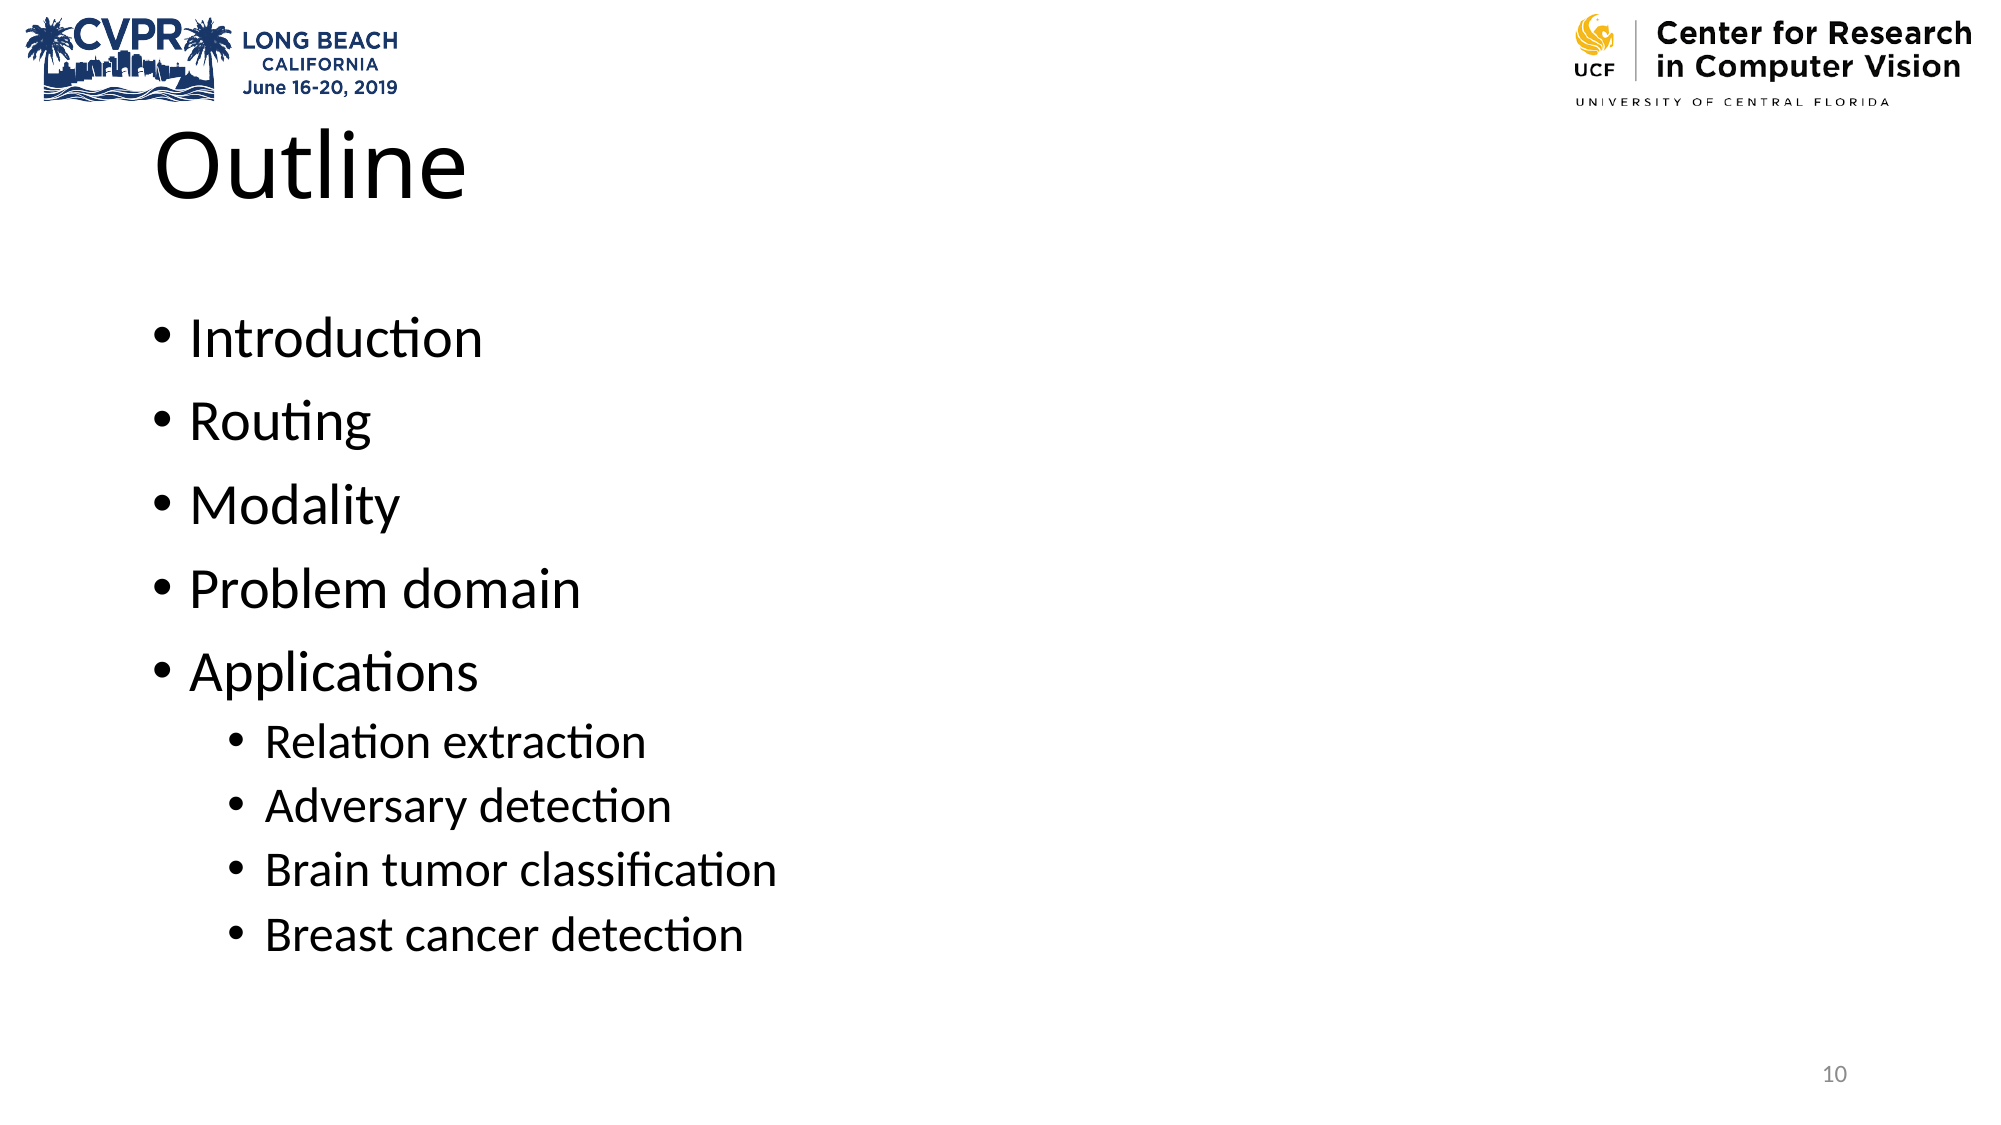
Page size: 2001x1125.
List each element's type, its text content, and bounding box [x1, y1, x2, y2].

picture [25, 17, 397, 102]
title Outline [137, 59, 1863, 278]
picture [1575, 14, 1974, 106]
list Introduction Routing Modality Problem domain Applications Relation extraction Adversary detection Brain tumor classification Breast cancer detection [137, 299, 1863, 1014]
slide_number 10 [1412, 1042, 1863, 1103]
